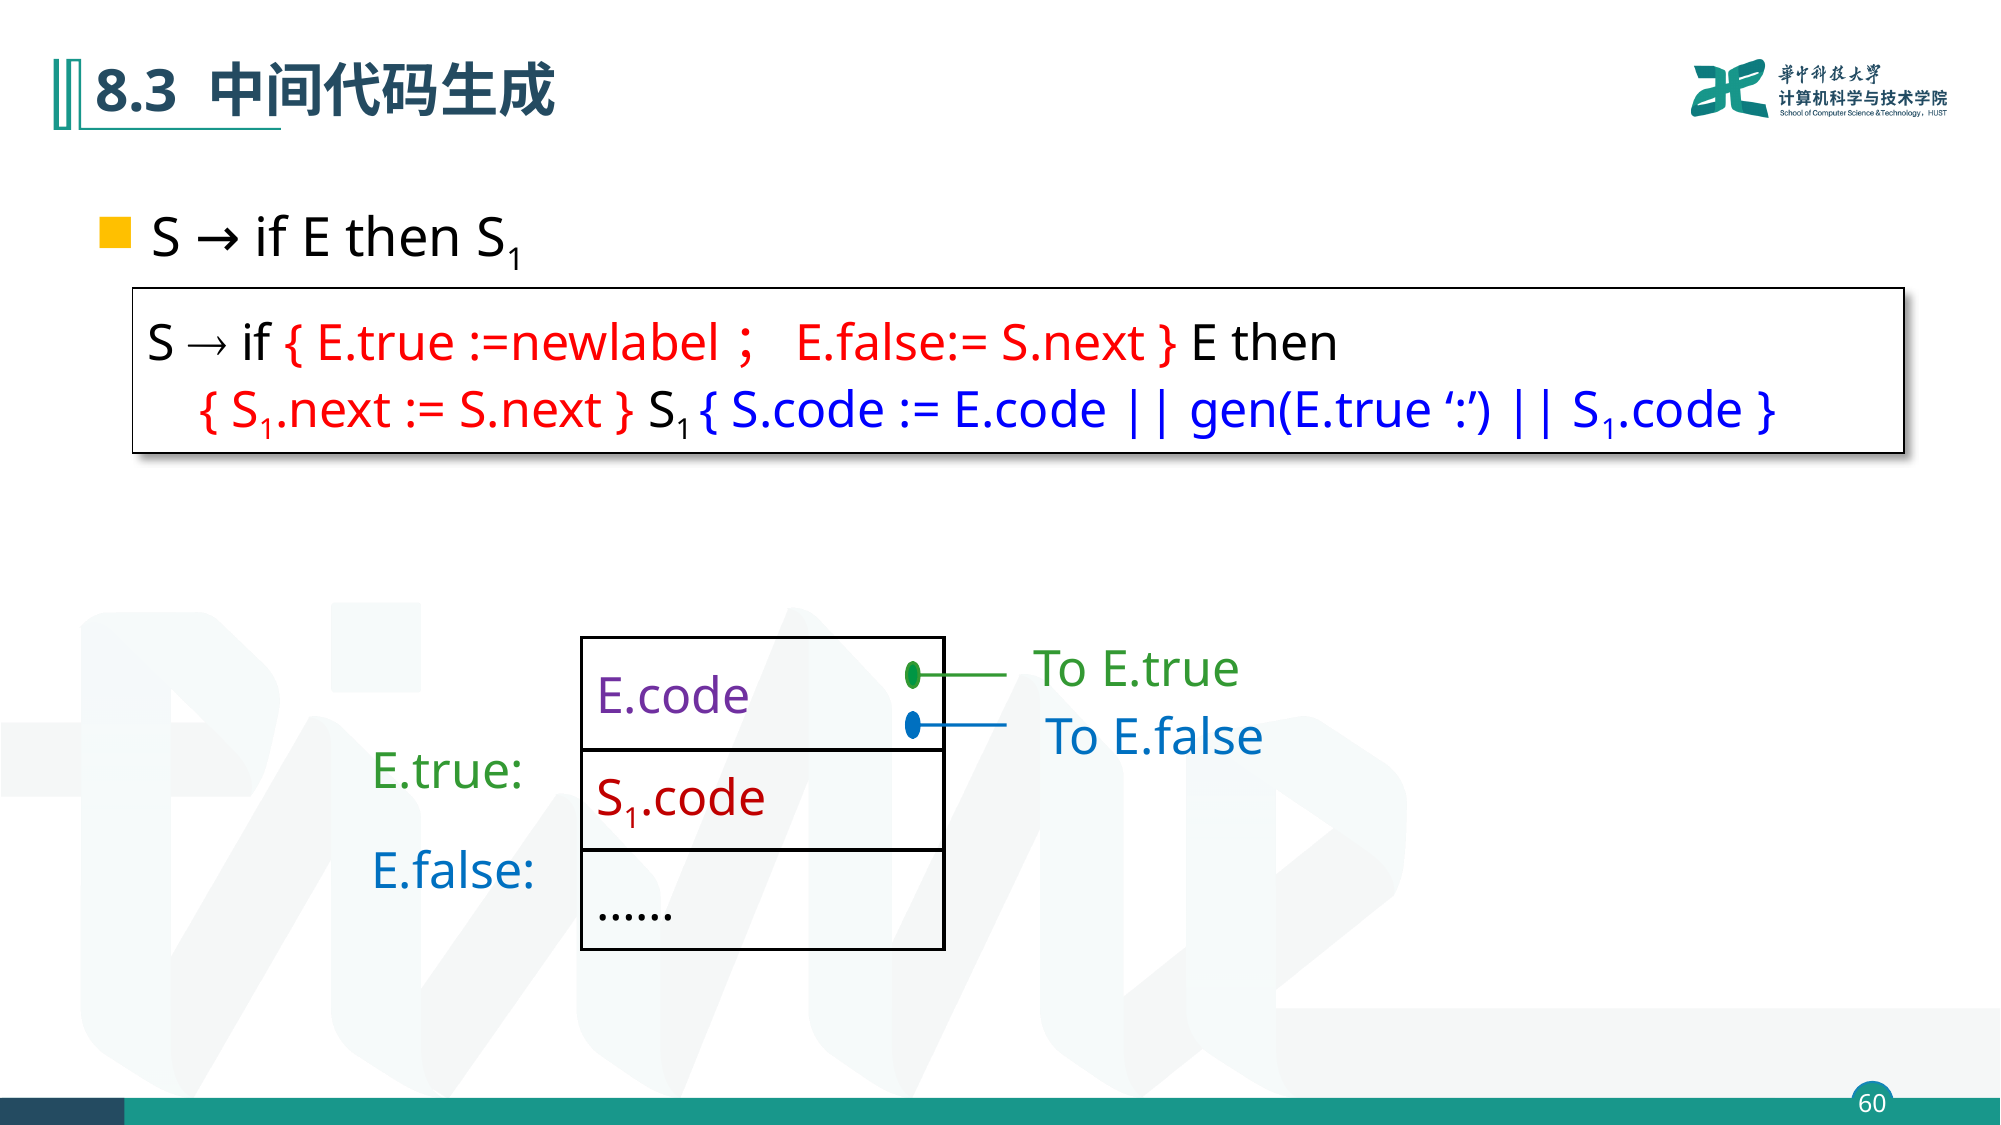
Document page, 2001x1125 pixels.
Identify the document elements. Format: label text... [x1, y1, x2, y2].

text_box …… [581, 849, 944, 950]
text_box To E.false [1030, 690, 1256, 778]
title 8.3 中间代码生成 [80, 42, 1805, 144]
text_box S  if { E.true :=newlabel；E.false:= S.next } E then { S1.next := S.next } S1 { S.code := E.code || gen(E.true ‘:’) || S1.code } [132, 288, 1904, 453]
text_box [906, 712, 1007, 738]
text_box E.false: [356, 824, 582, 913]
text_box To E.true [1019, 623, 1244, 711]
text_box E.true: [356, 724, 582, 813]
text_box E.code [581, 637, 944, 750]
list S → if E then S1 [80, 157, 883, 289]
text_box S1.code [581, 750, 944, 849]
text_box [906, 662, 1007, 688]
picture [1805, 59, 1947, 118]
